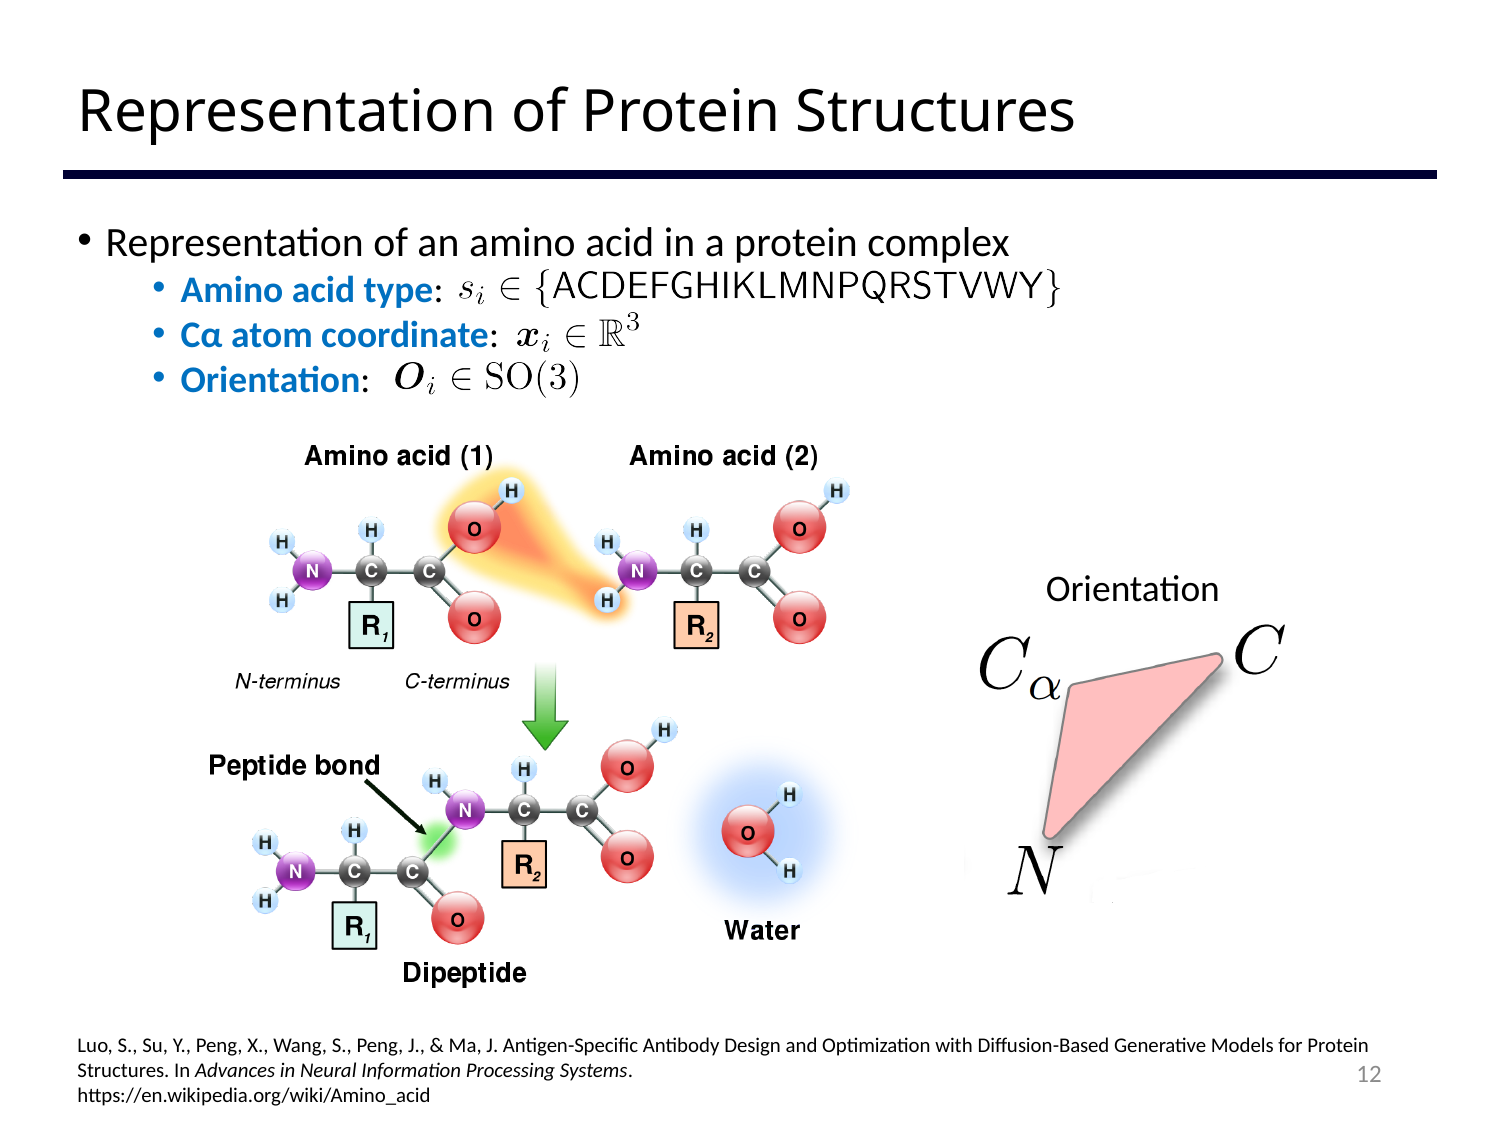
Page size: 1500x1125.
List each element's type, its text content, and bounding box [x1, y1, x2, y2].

picture [395, 360, 579, 398]
title Representation of Protein Structures [62, 55, 1357, 170]
picture [198, 436, 873, 996]
text_box Orientation [1030, 556, 1235, 616]
picture [964, 616, 1302, 903]
picture [459, 269, 1060, 308]
text_box Representation of an amino acid in a protein complex Amino acid type: Cα atom coordinate: Orientation: [62, 207, 1438, 407]
picture [517, 312, 639, 352]
text_box Luo, S., Su, Y., Peng, X., Wang, S., Peng, J., & Ma, J. Antigen-Specific Antibody Design and Optimization with Diffusion-Based Generative Models for Protein Structures. In Advances in Neural Information Processing Systems. https://en.wikipedia.org/wiki/Amino_acid [62, 1024, 1438, 1115]
